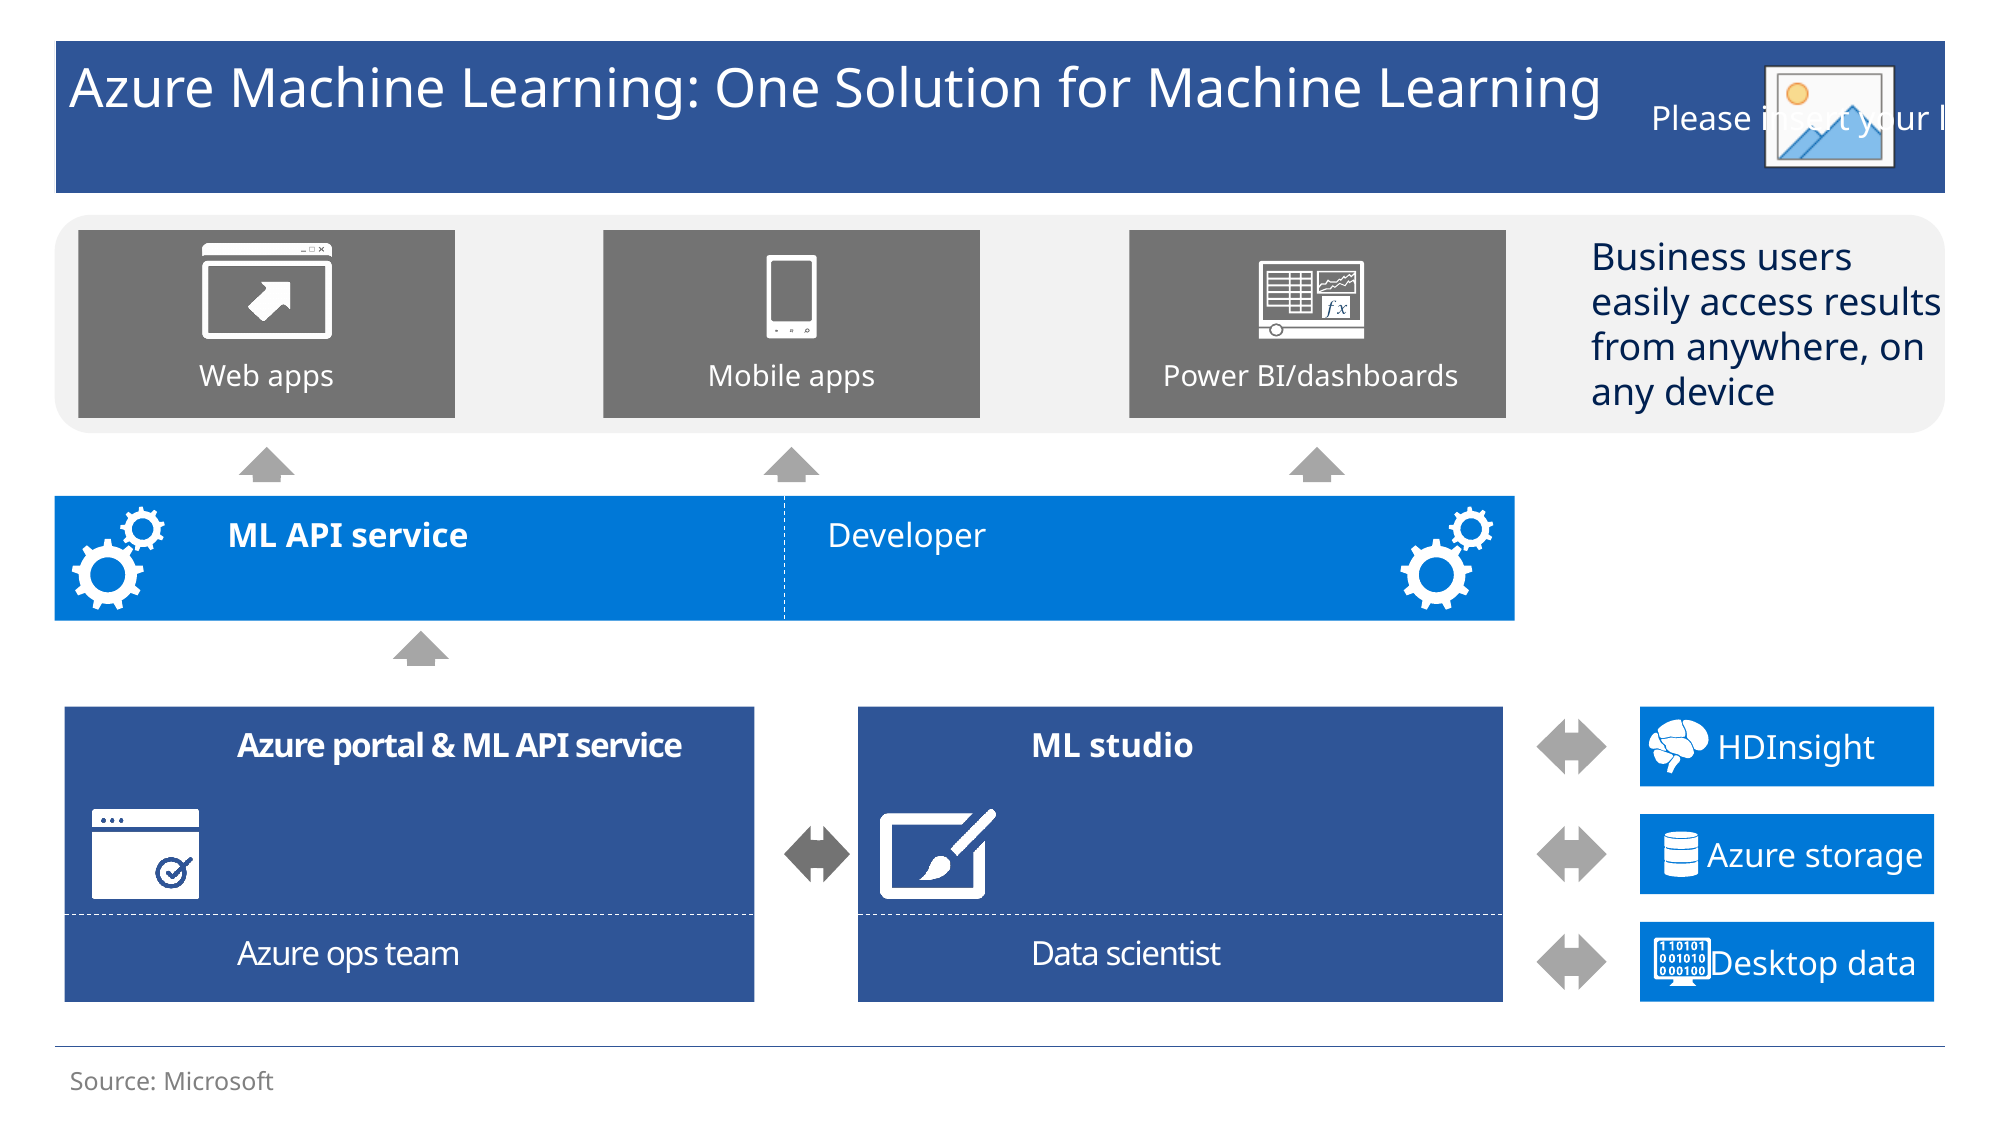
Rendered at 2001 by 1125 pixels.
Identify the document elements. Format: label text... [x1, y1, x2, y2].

picture [1714, 45, 1946, 188]
text_box ML API service Developer [54, 495, 784, 621]
text_box ML API service Developer [785, 495, 1515, 621]
title Azure Machine Learning: One Solution for Machine Learning [54, 45, 1714, 188]
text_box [1400, 506, 1494, 610]
text_box [392, 630, 450, 666]
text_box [64, 706, 1935, 1002]
list Source: Microsoft [54, 1045, 1738, 1117]
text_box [54, 214, 1946, 483]
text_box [71, 506, 166, 610]
